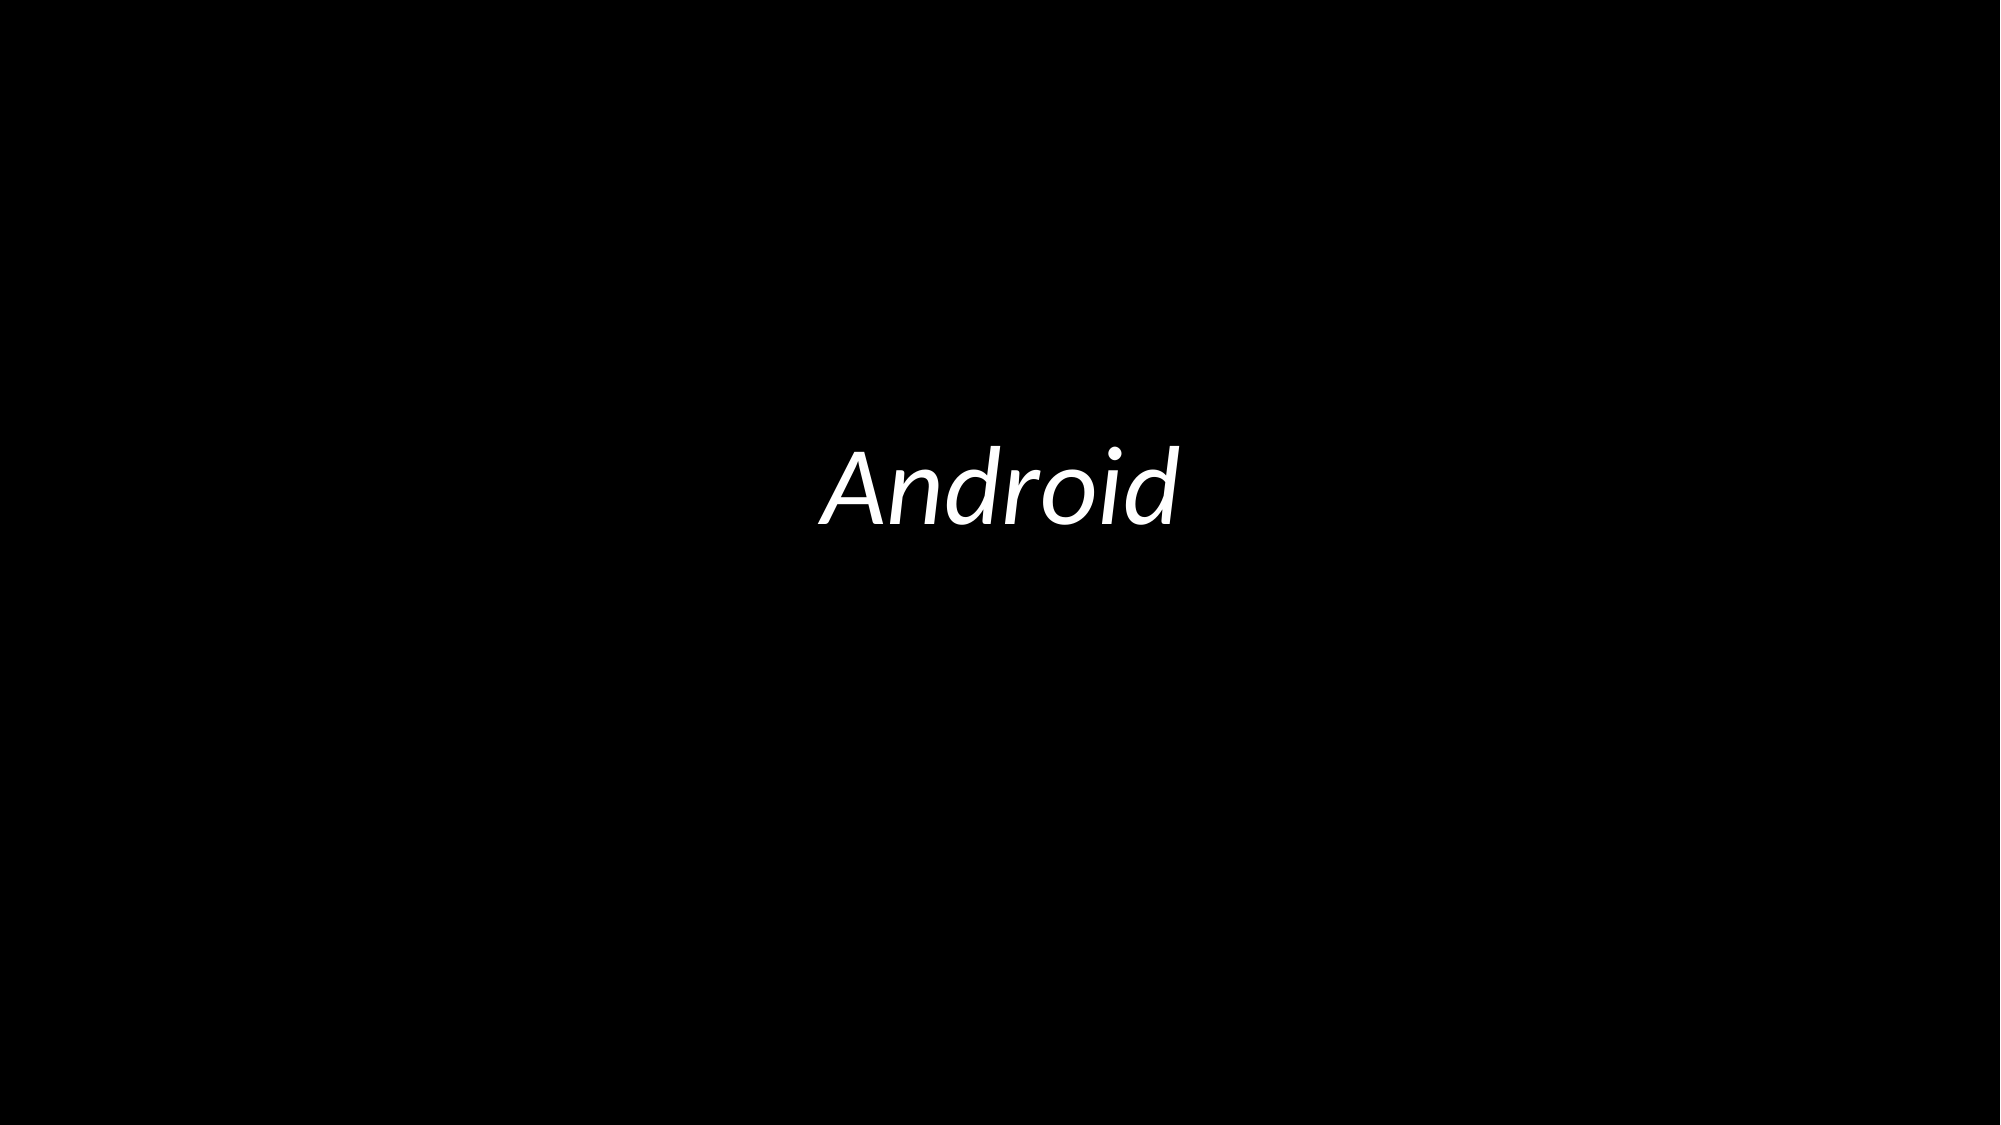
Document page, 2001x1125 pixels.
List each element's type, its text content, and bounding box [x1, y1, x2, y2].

title Android [73, 366, 1929, 609]
